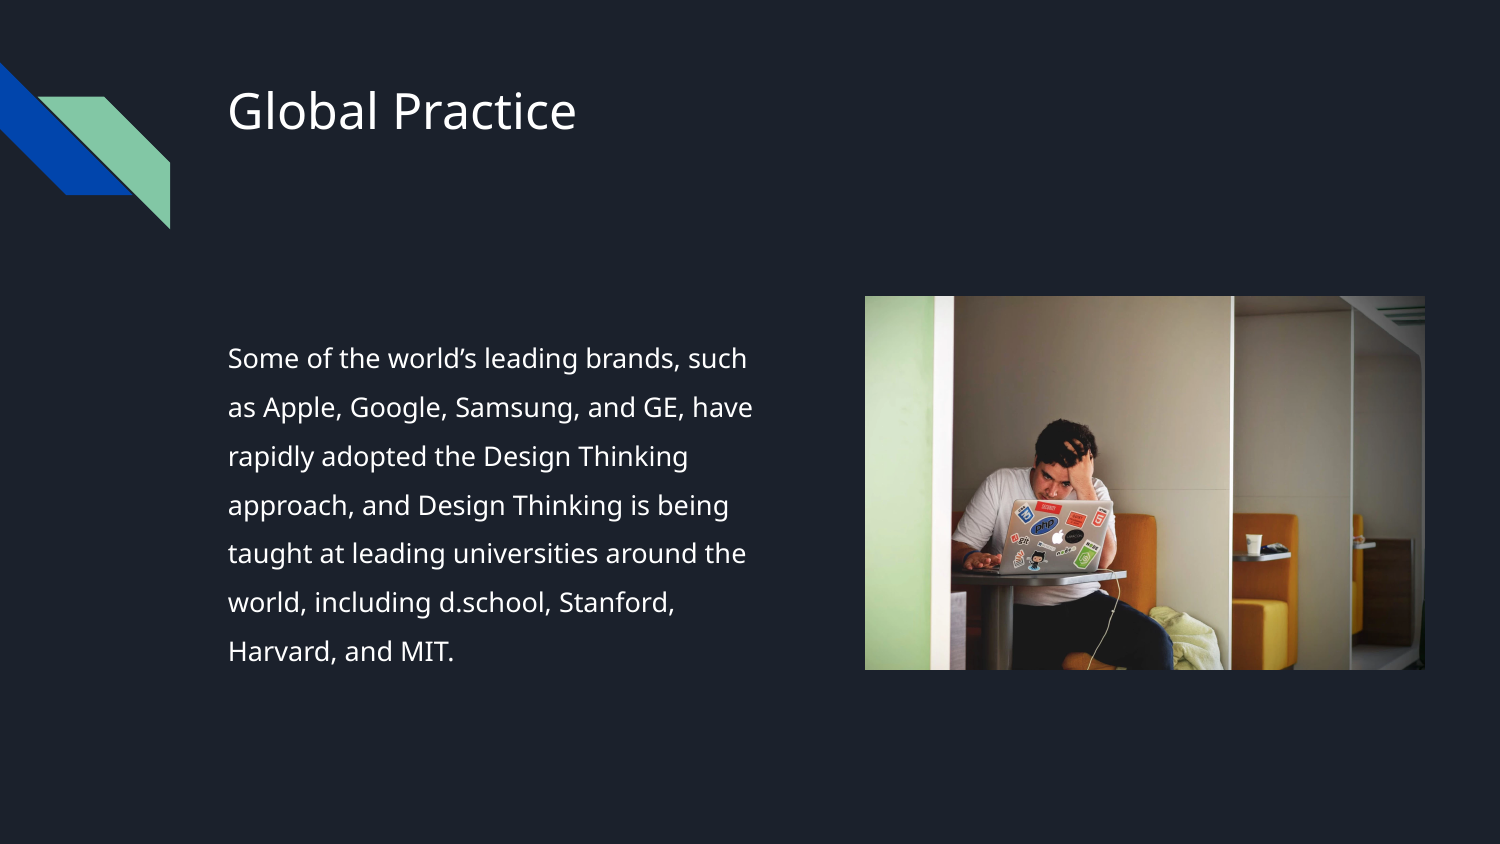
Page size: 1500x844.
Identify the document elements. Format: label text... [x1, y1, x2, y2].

picture [865, 296, 1425, 670]
title Global Practice [212, 64, 1368, 215]
list Some of the world’s leading brands, such as Apple, Google, Samsung, and GE, have rapidly adopted the Design Thinking approach, and Design Thinking is being taught at leading universities around the world, including d.school, Stanford, Harvard, and MIT. [212, 257, 772, 735]
